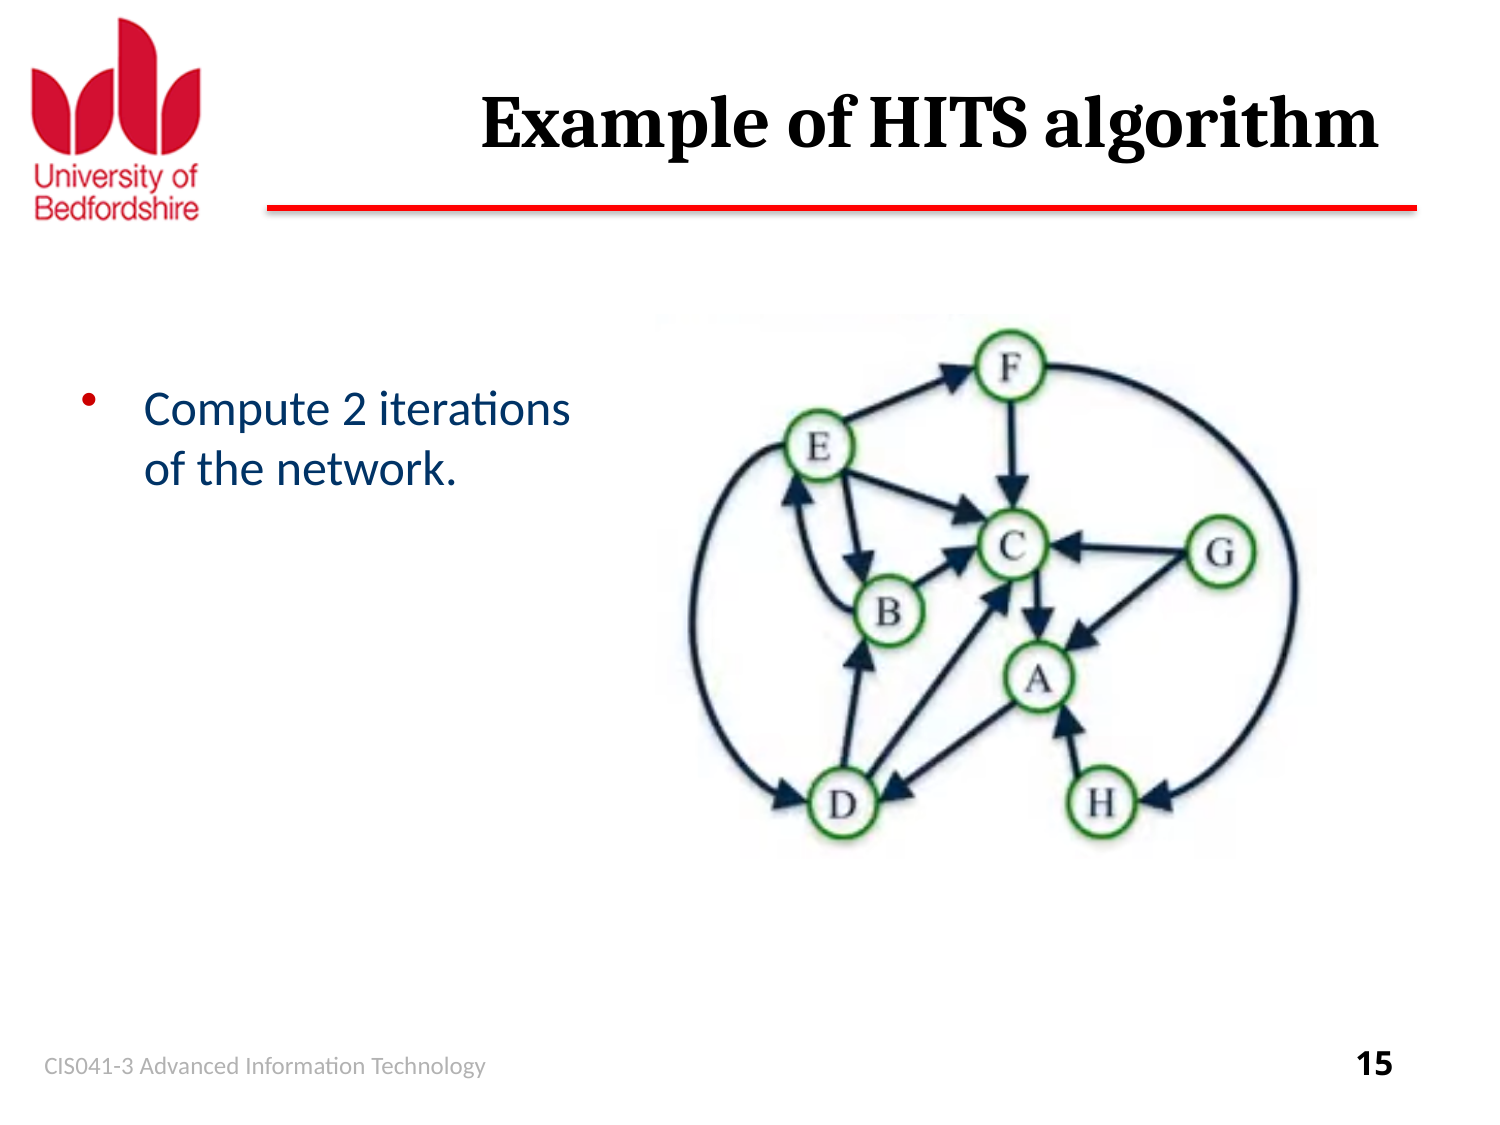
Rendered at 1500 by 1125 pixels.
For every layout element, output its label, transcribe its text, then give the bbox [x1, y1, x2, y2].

title Example of HITS algorithm [262, 61, 1413, 174]
list Compute 2 iterations of the network. [65, 368, 598, 605]
footer CIS041-3 Advanced Information Technology [29, 1035, 514, 1095]
picture [0, 0, 237, 236]
picture [655, 314, 1317, 859]
